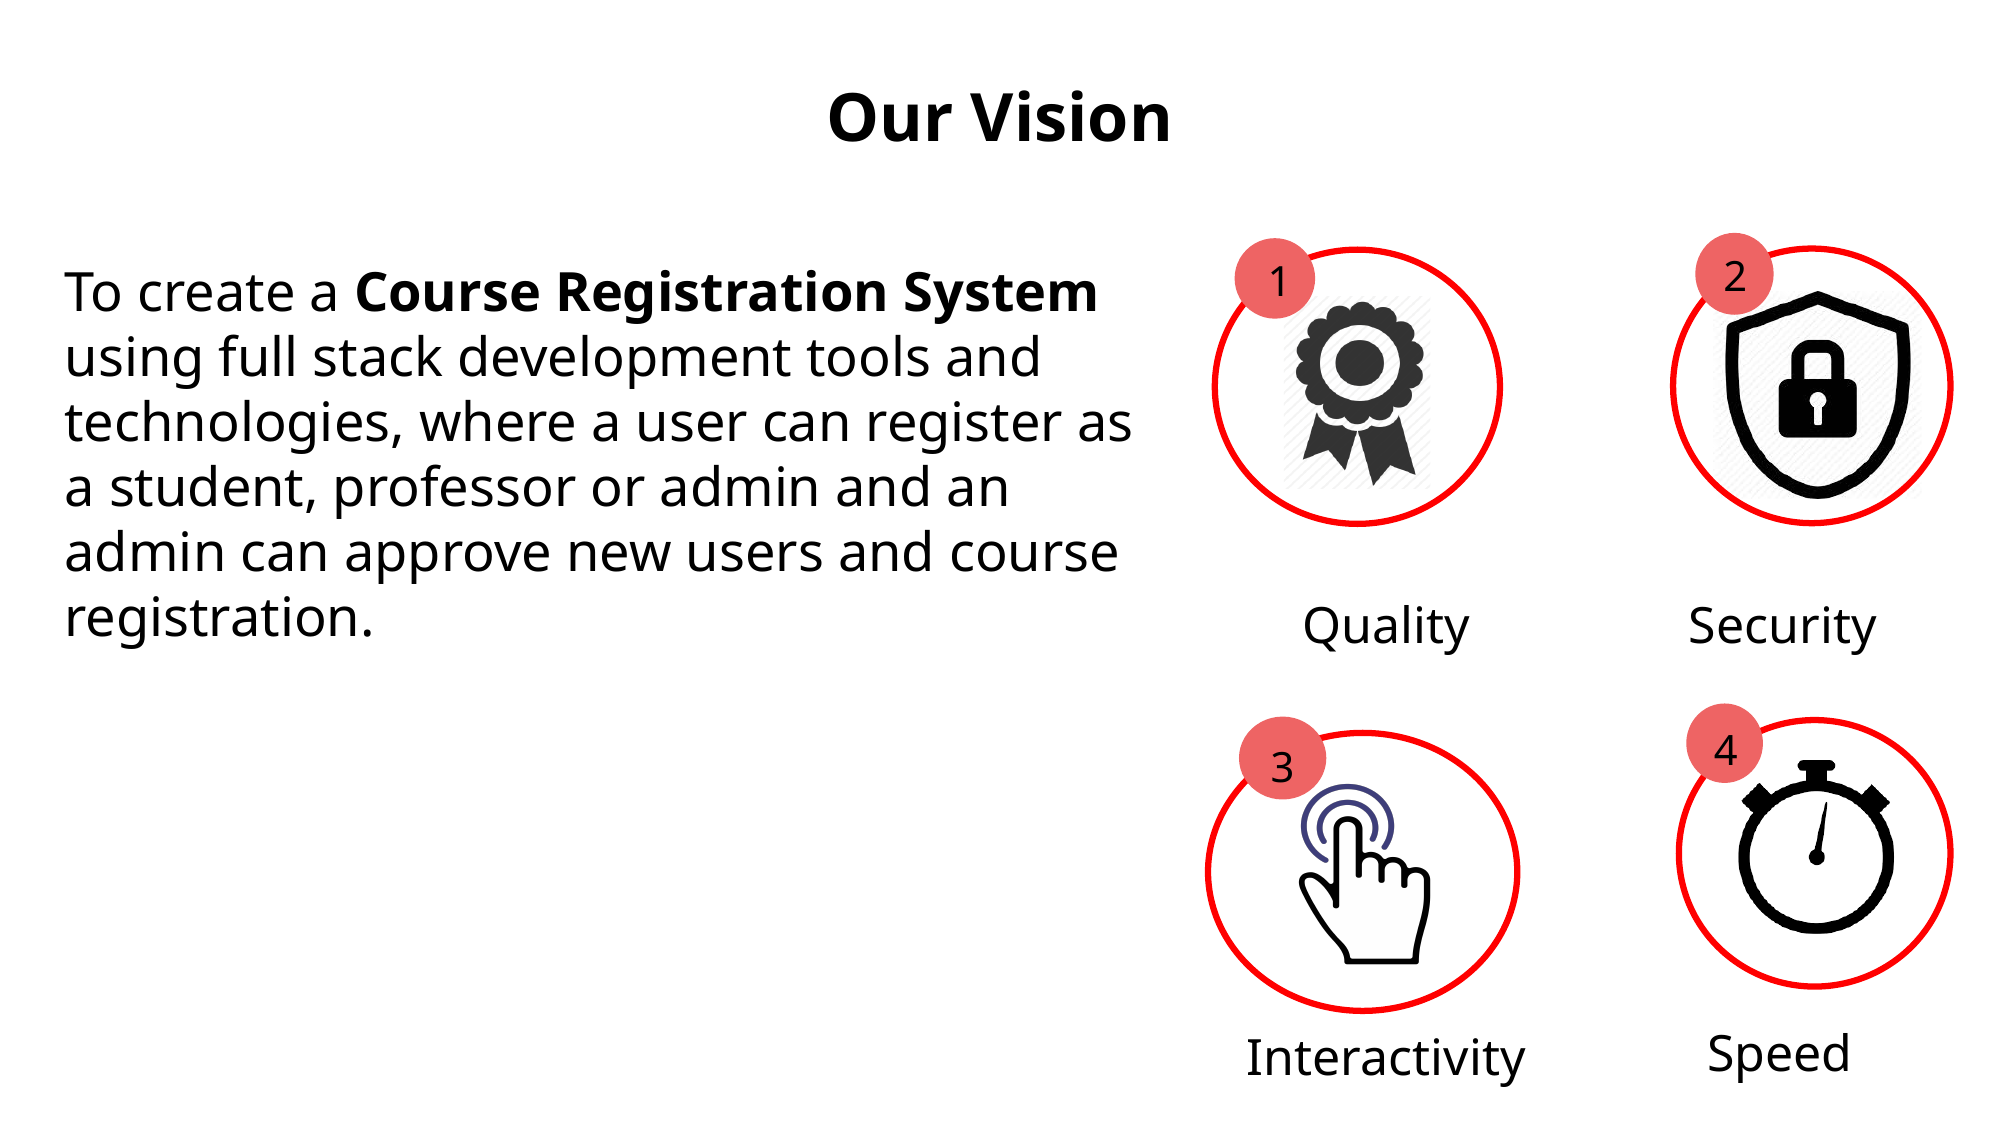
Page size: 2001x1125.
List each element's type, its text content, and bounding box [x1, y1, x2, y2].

text_box Interactivity [1177, 1018, 1596, 1094]
text_box Quality [1181, 586, 1596, 662]
title Our Vision [112, 74, 1887, 198]
text_box To create a Course Registration System using full stack development tools and technologies, where a user can register as a student, professor or admin and an admin can approve new users and course registration. [49, 249, 1181, 720]
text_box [1214, 237, 1501, 525]
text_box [1672, 232, 1951, 524]
text_box Speed [1570, 1014, 1990, 1090]
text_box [1678, 703, 1951, 987]
text_box Security [1573, 585, 1992, 661]
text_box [1207, 716, 1518, 1012]
